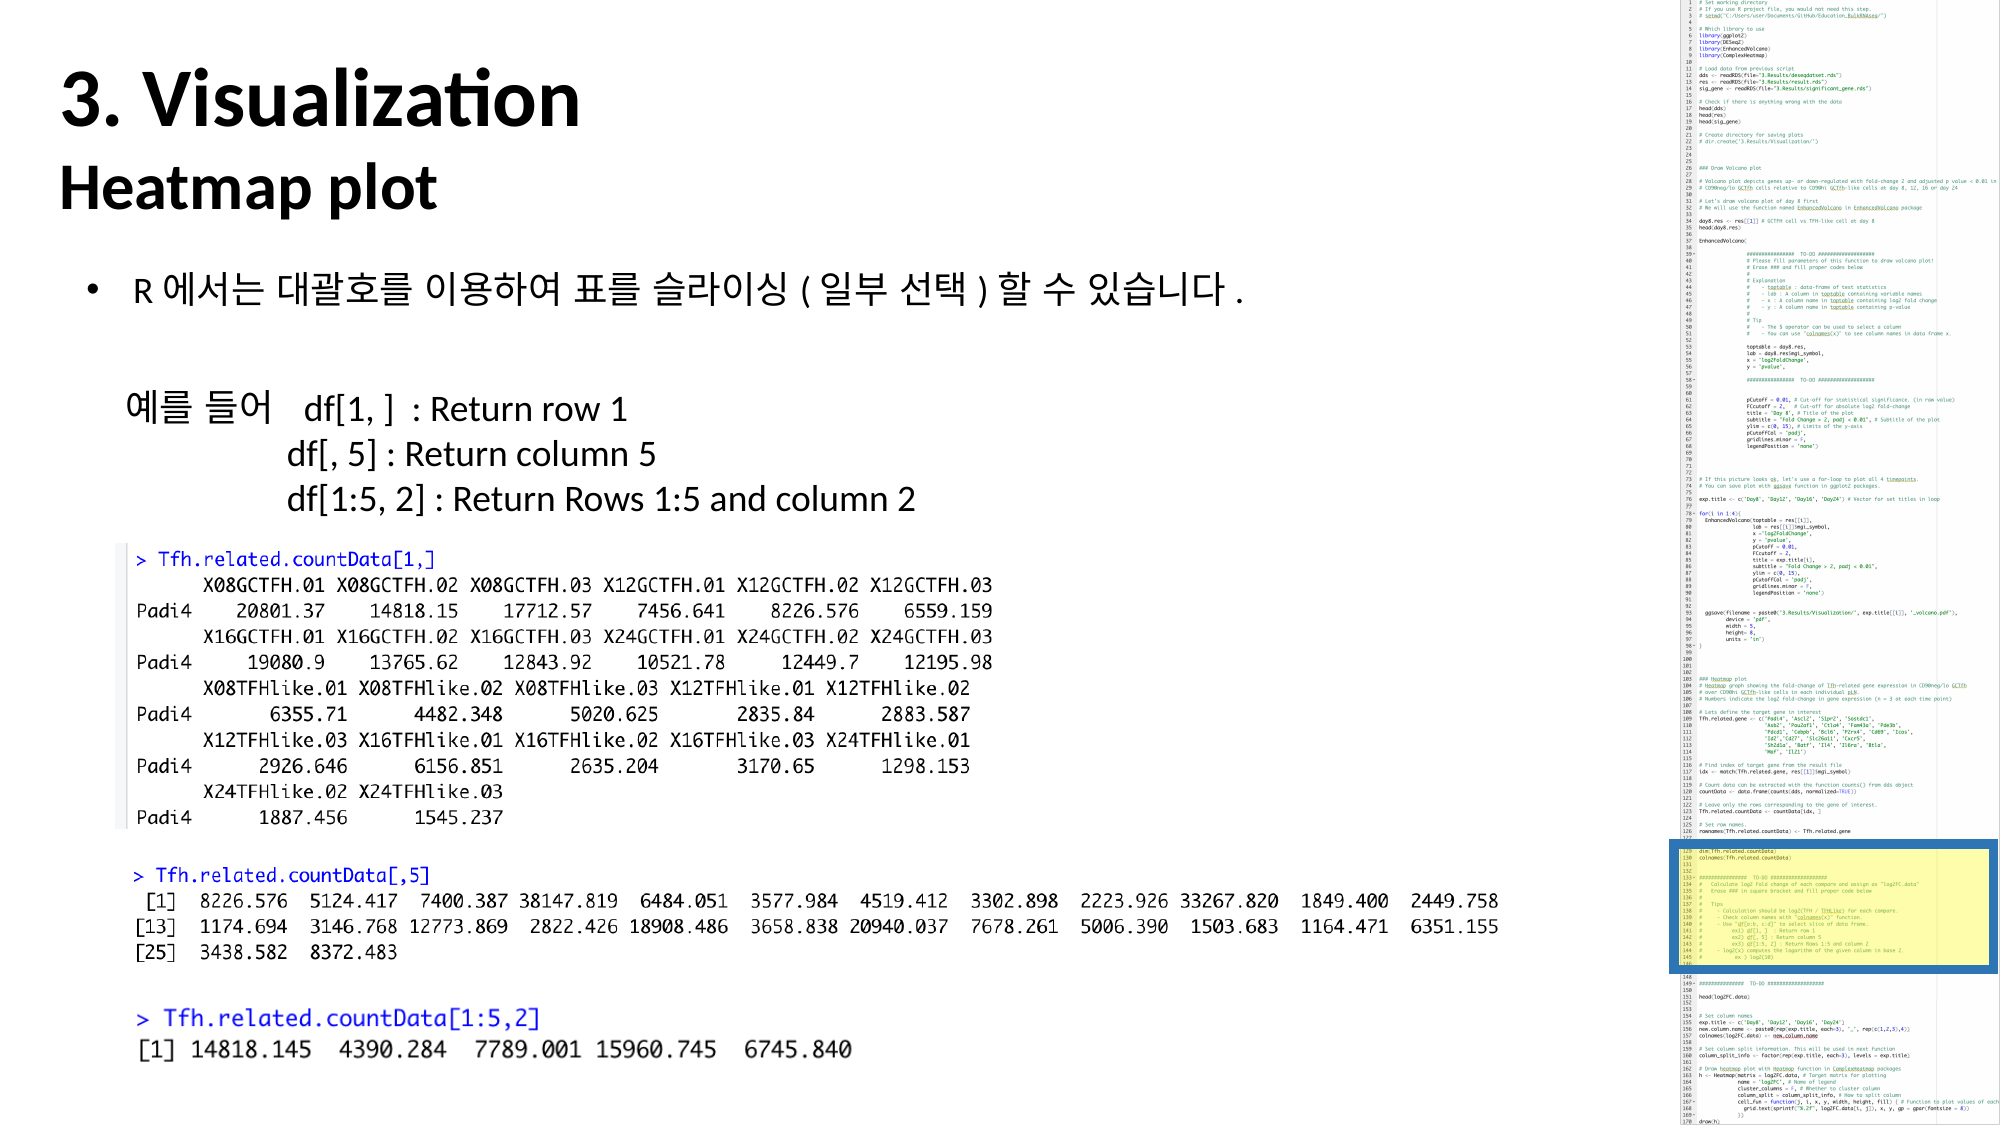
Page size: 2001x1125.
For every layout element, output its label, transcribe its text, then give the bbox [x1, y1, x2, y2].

text_box 3. Visualization Heatmap plot [44, 35, 600, 231]
text_box R에서는 대괄호를 이용하여 표를 슬라이싱(일부 선택)할 수 있습니다. [71, 258, 1265, 319]
text_box [1673, 843, 1680, 971]
picture [128, 866, 1507, 962]
picture [128, 999, 887, 1070]
picture [115, 543, 1101, 829]
picture [1680, 0, 2000, 1125]
text_box 예를 들어 df[1, ] : Return row 1 df[, 5] : Return column 5 df[1:5, 2] : Return Rows 1:5 and column 2 [110, 376, 932, 527]
